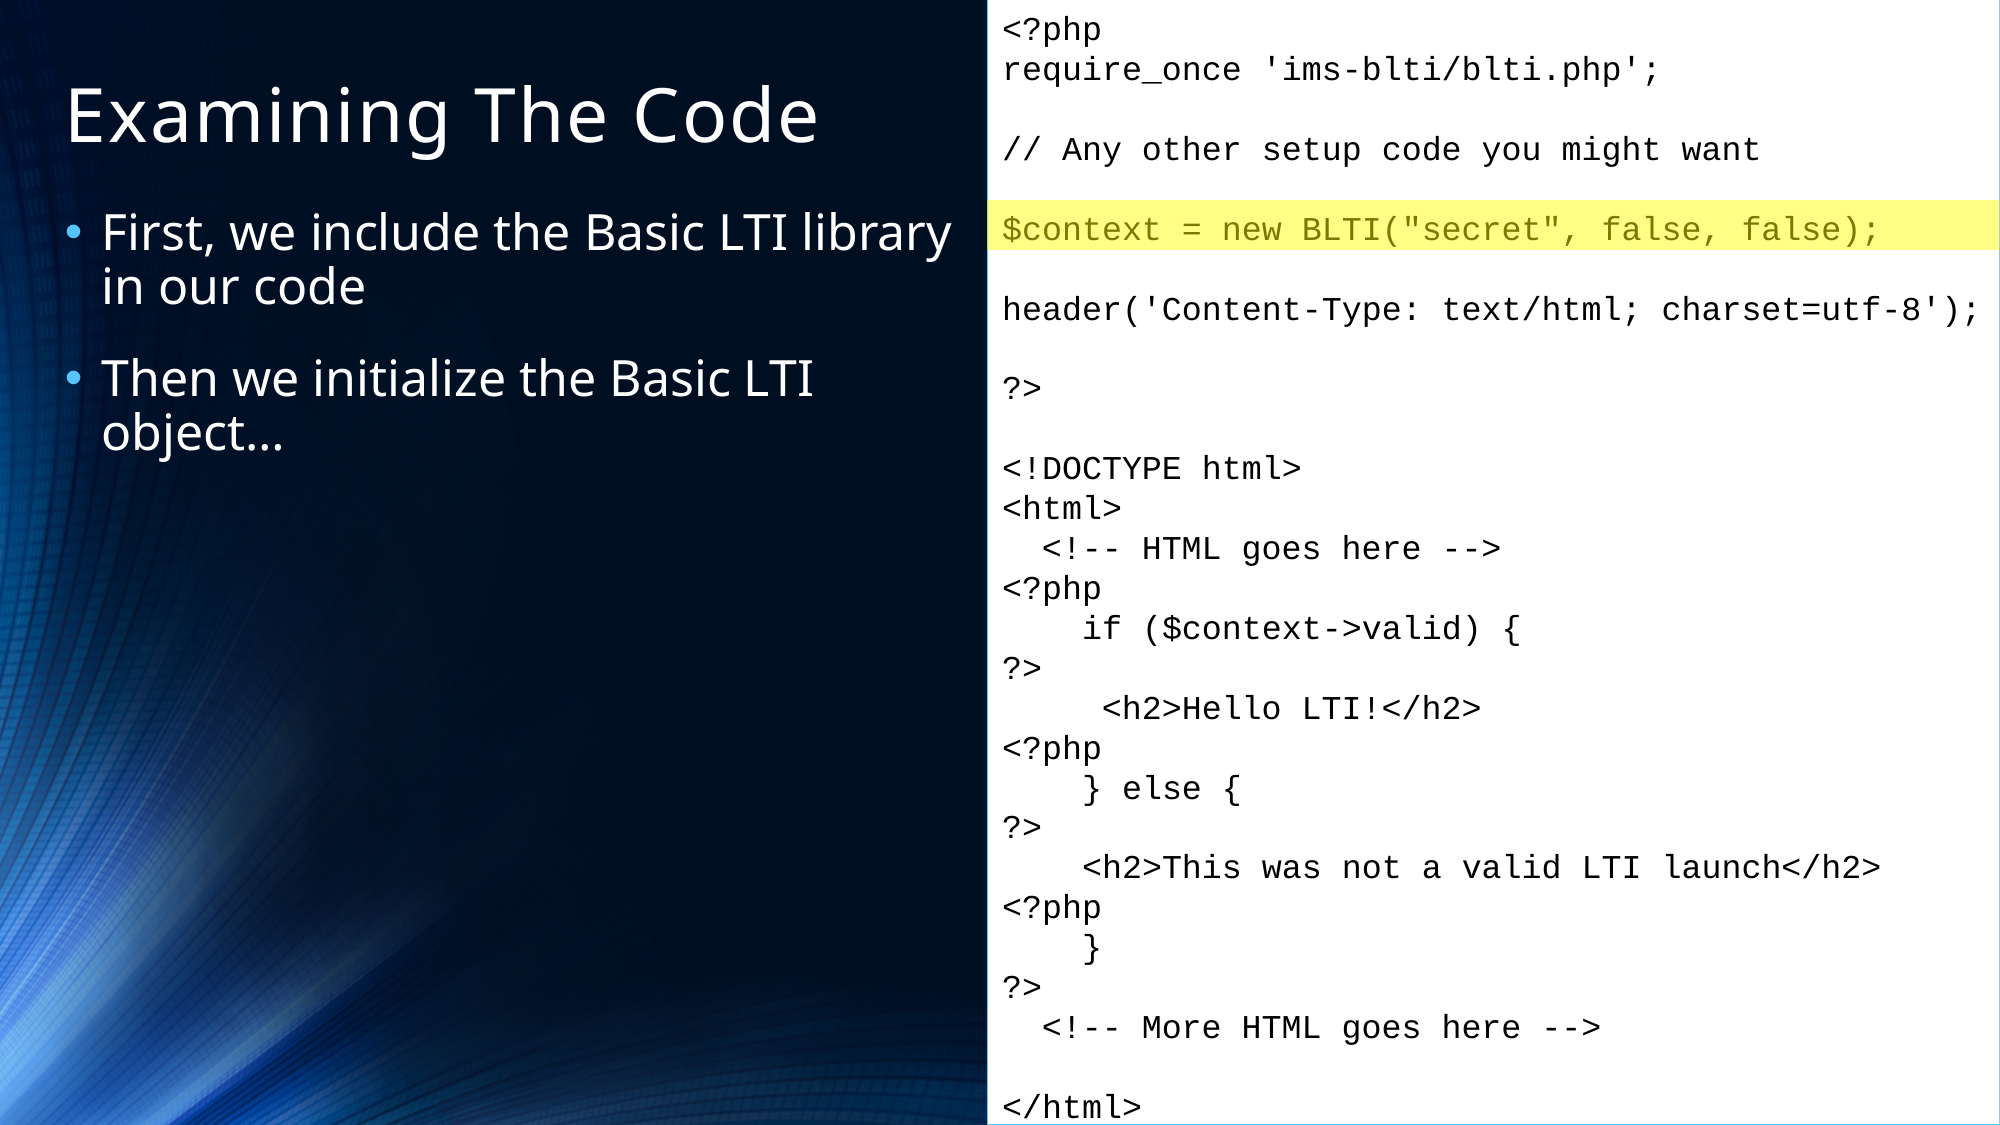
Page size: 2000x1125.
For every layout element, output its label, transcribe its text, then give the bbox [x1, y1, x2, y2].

text_box [987, 199, 2000, 251]
title Examining The Code [49, 62, 975, 167]
list First, we include the Basic LTI library in our code Then we initialize the Basic LTI object… [49, 200, 975, 1125]
text_box <?php require_once 'ims-blti/blti.php'; // Any other setup code you might want $context = new BLTI("secret", false, false); header('Content-Type: text/html; charset=utf-8'); ?> <!DOCTYPE html> <html> <!-- HTML goes here --> <?php if ($context->valid) { ?> <h2>Hello LTI!</h2> <?php } else { ?> <h2>This was not a valid LTI launch</h2> <?php } ?> <!-- More HTML goes here --> </html> [987, 0, 2000, 199]
picture [0, 0, 987, 1125]
text_box <?php require_once 'ims-blti/blti.php'; // Any other setup code you might want $context = new BLTI("secret", false, false); header('Content-Type: text/html; charset=utf-8'); ?> <!DOCTYPE html> <html> <!-- HTML goes here --> <?php if ($context->valid) { ?> <h2>Hello LTI!</h2> <?php } else { ?> <h2>This was not a valid LTI launch</h2> <?php } ?> <!-- More HTML goes here --> </html> [987, 251, 2000, 1125]
